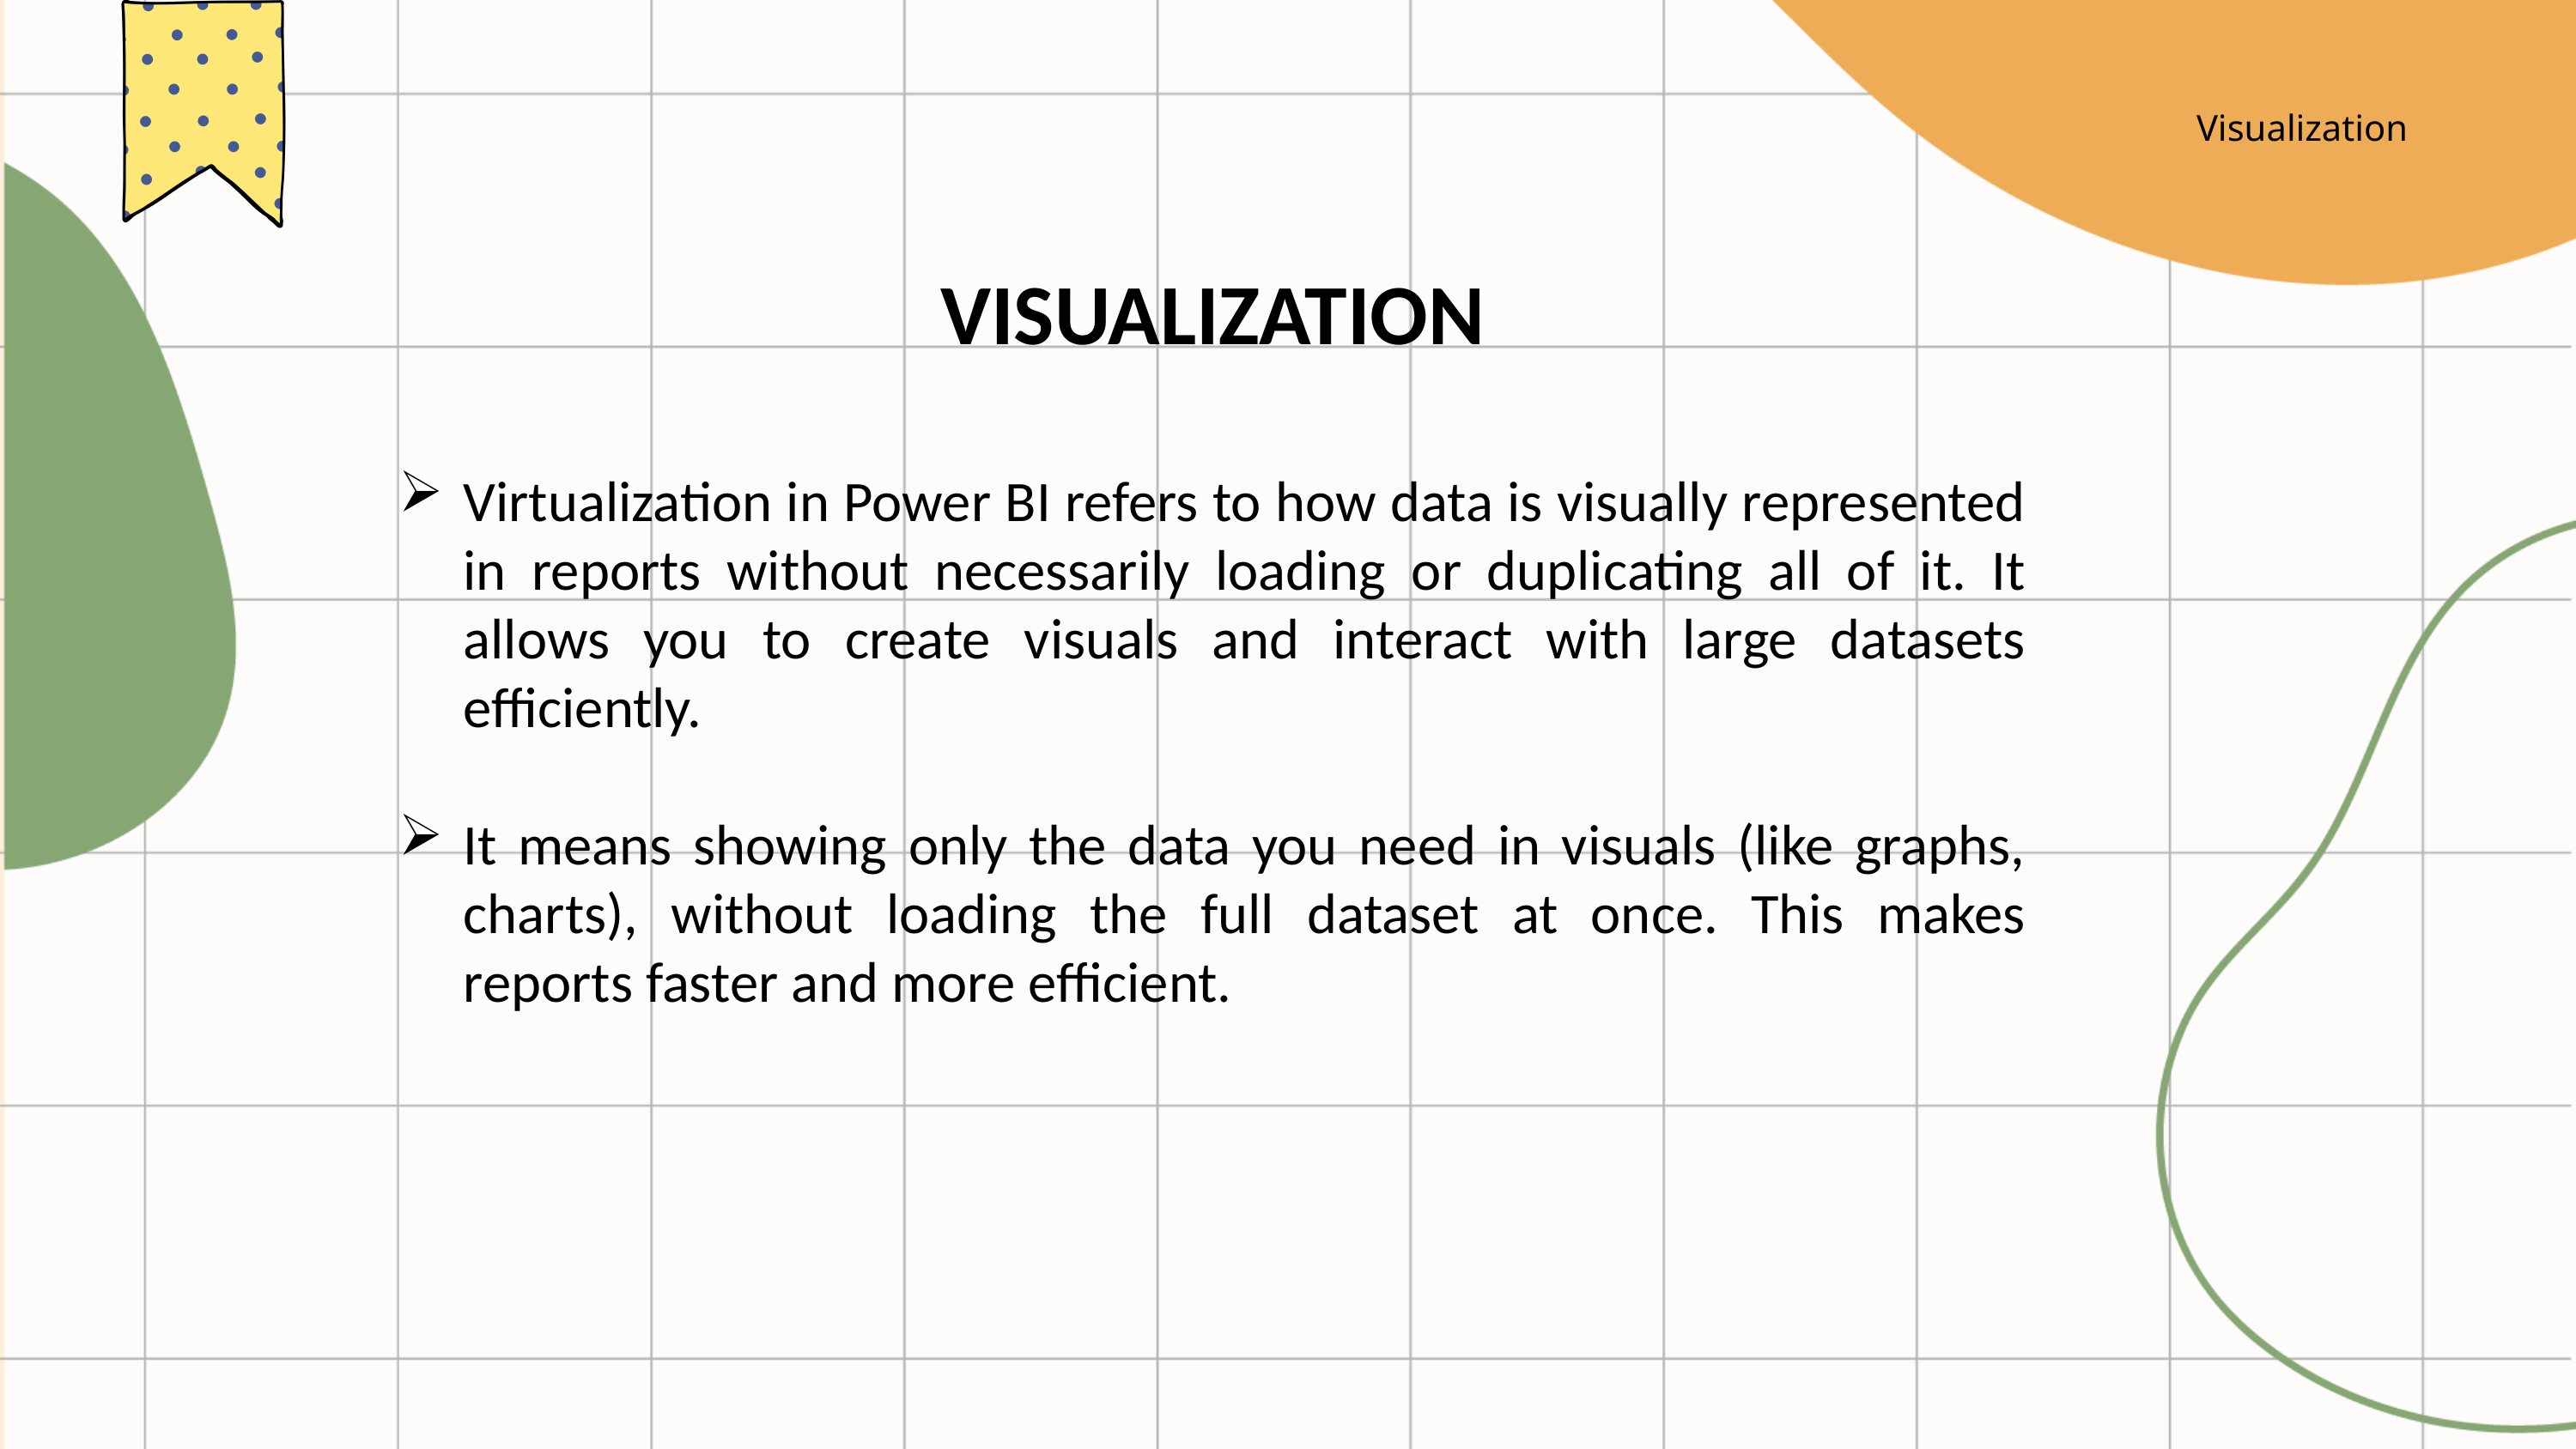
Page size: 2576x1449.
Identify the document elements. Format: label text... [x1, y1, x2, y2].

text_box [121, 0, 286, 228]
text_box VISUALIZATION Virtualization in Power BI refers to how data is visually represented in reports without necessarily loading or duplicating all of it. It allows you to create visuals and interact with large datasets efficiently. It means showing only the data you need in visuals (like graphs, charts), without loading the full dataset at once. This makes reports faster and more efficient. [386, 252, 2039, 1174]
text_box Visualization [2071, 84, 2533, 149]
text_box [0, 0, 2576, 1449]
